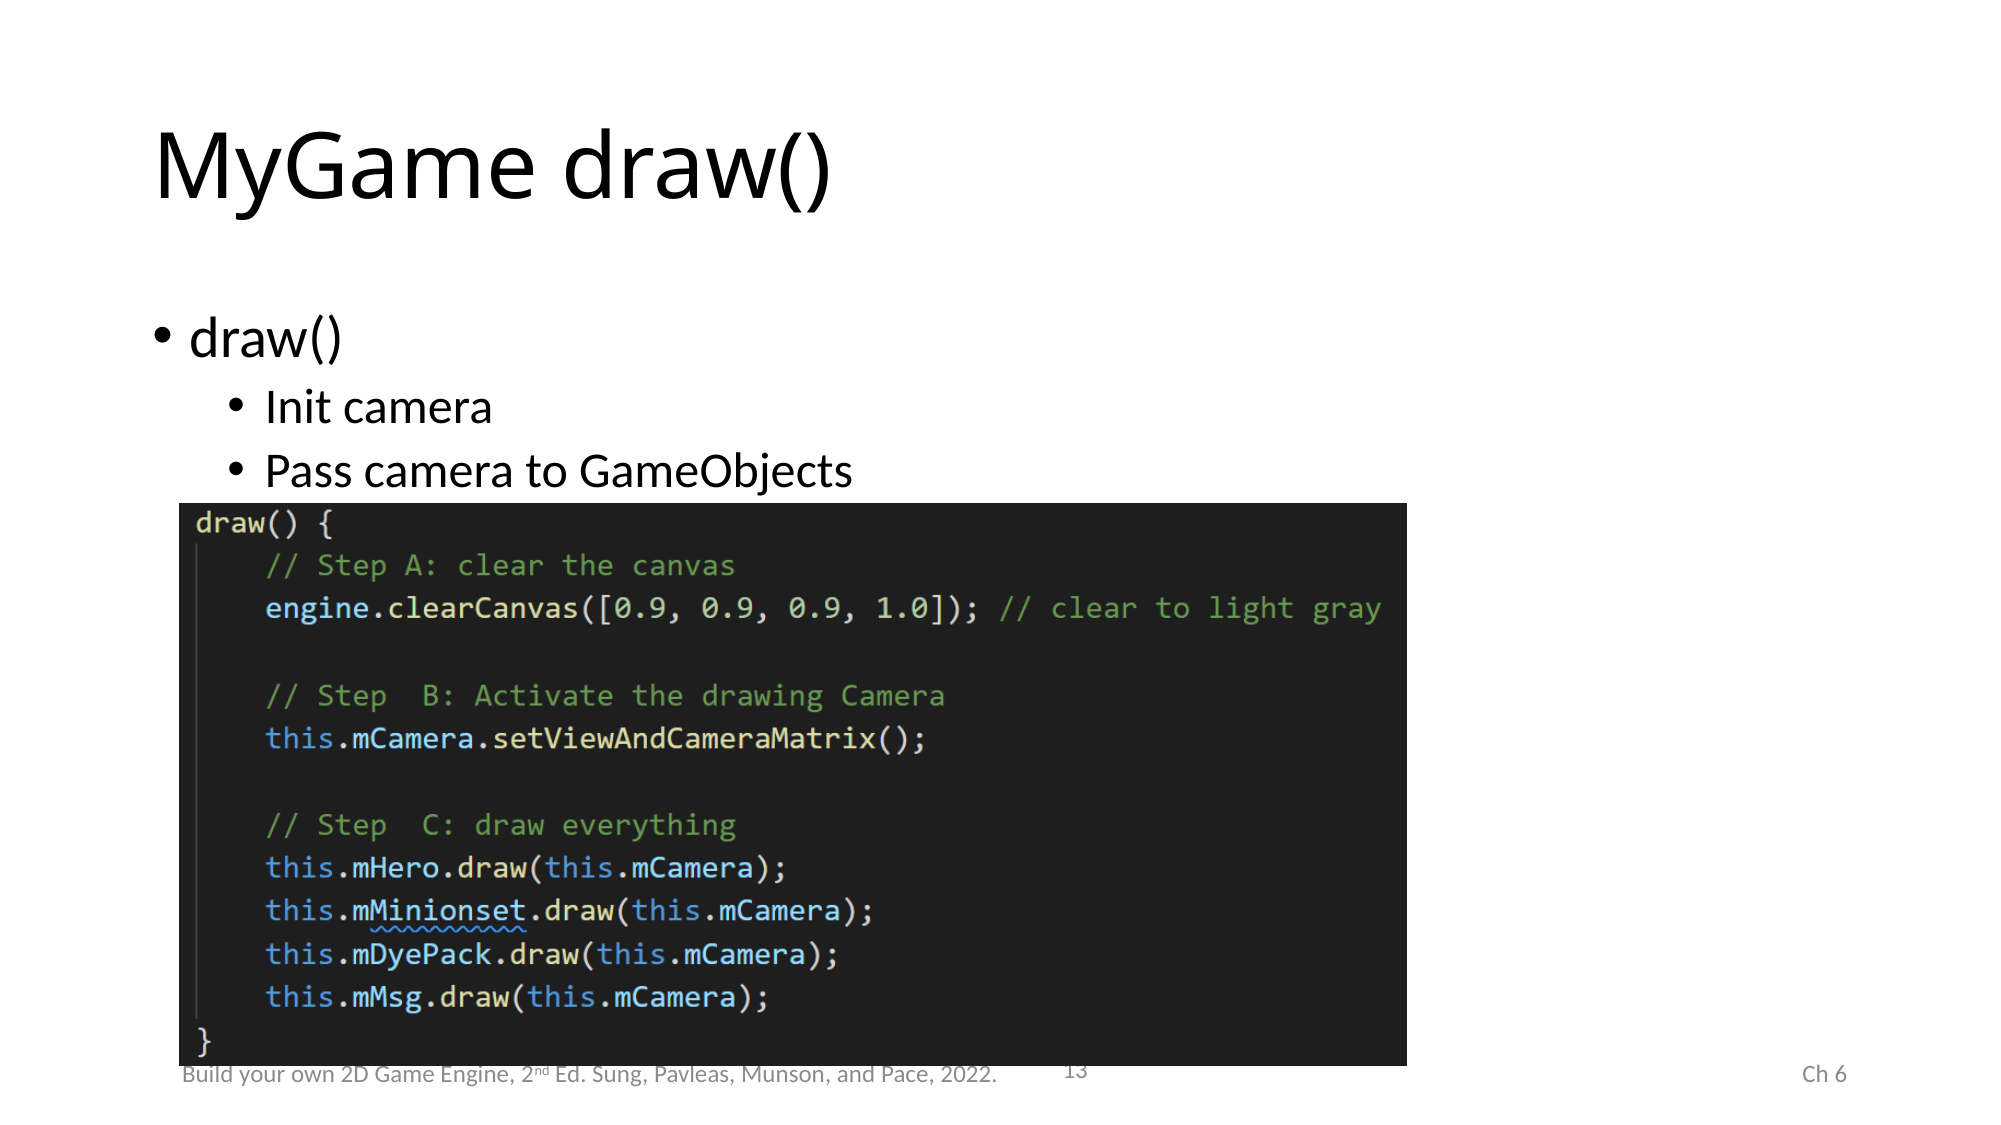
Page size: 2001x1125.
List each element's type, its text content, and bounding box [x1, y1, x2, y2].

picture [179, 503, 1407, 1066]
title MyGame draw() [137, 59, 1863, 278]
list draw() Init camera Pass camera to GameObjects [137, 299, 1863, 1014]
